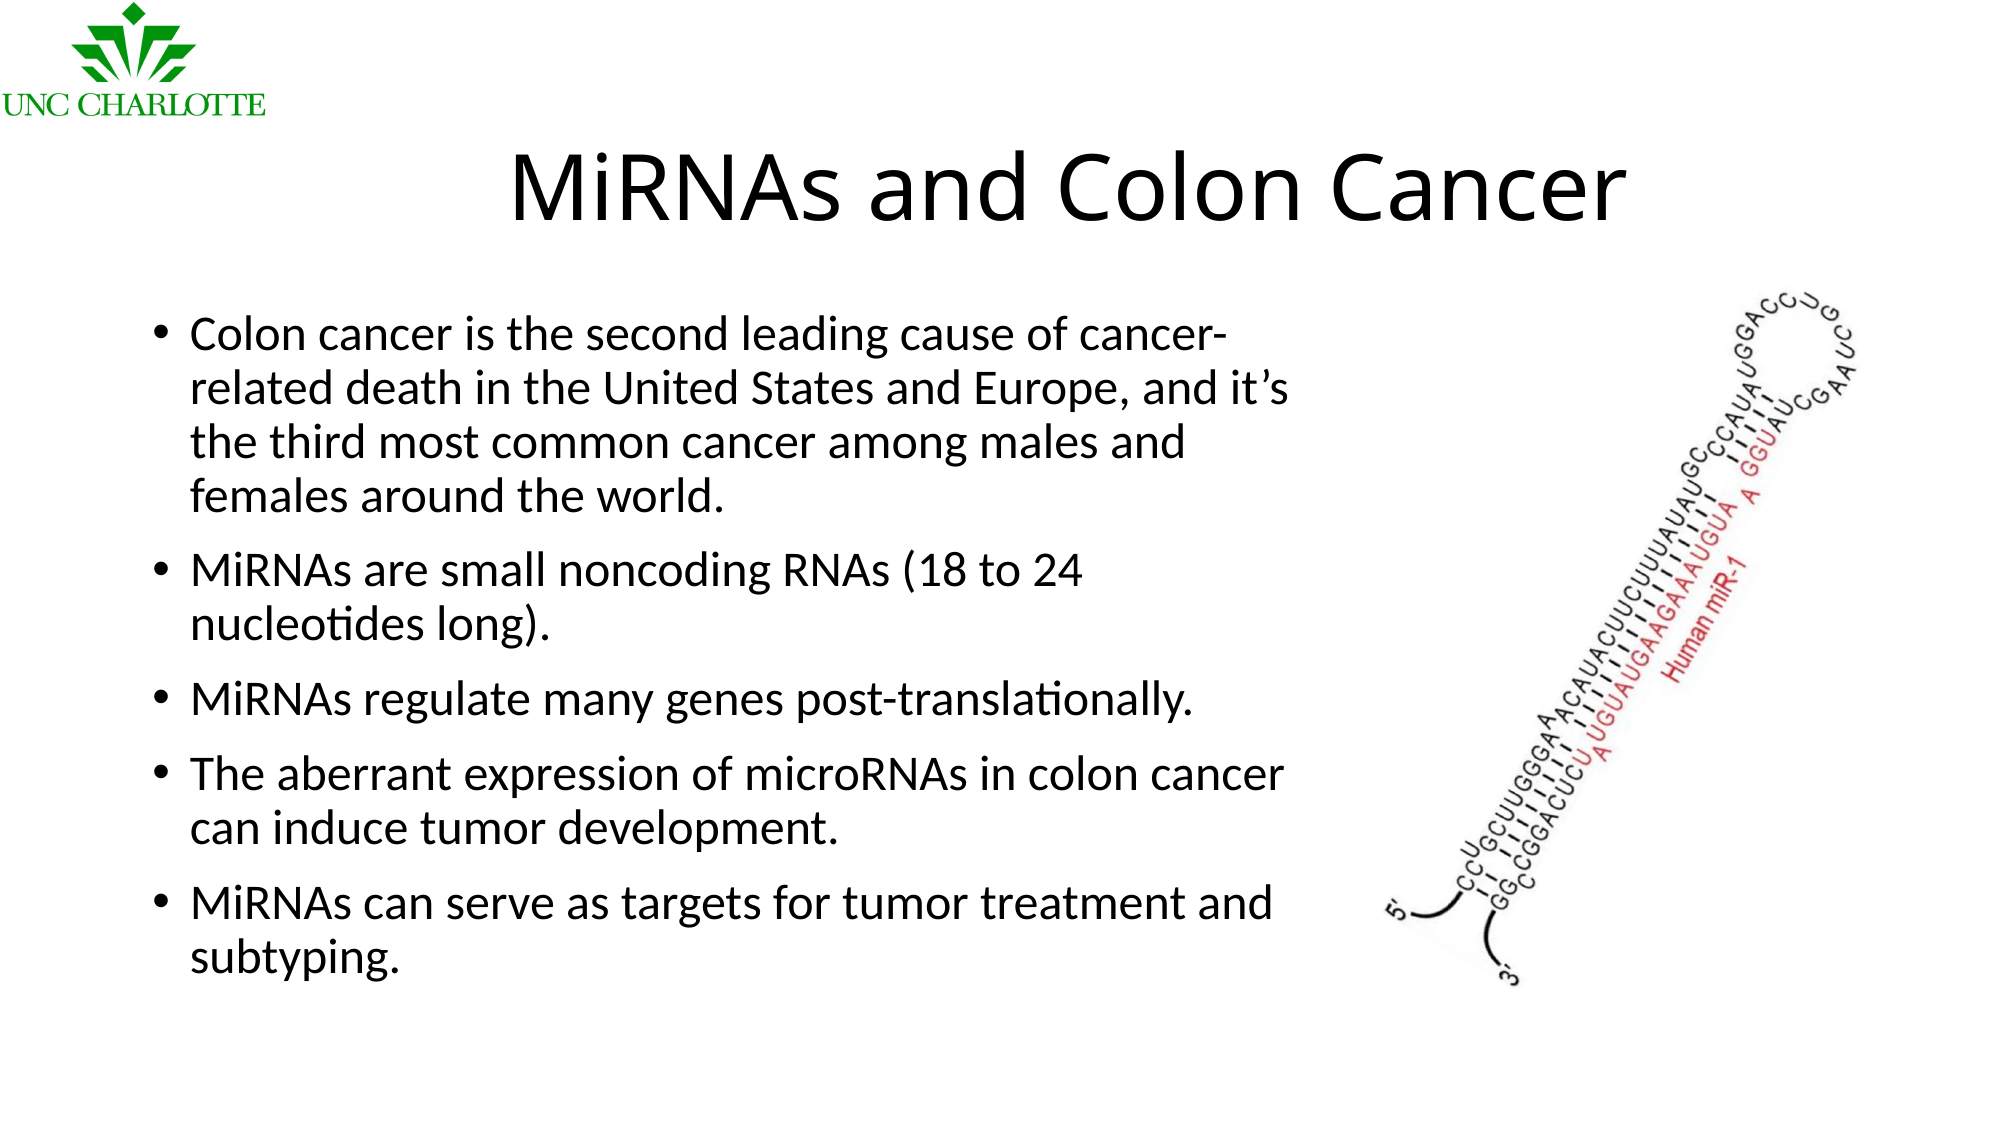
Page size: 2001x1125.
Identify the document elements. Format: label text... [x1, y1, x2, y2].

title MiRNAs and Colon Cancer [206, 82, 1931, 300]
picture [0, 0, 270, 120]
list Colon cancer is the second leading cause of cancer-related death in the United States and Europe, and it’s the third most common cancer among males and females around the world. MiRNAs are small noncoding RNAs (18 to 24 nucleotides long). MiRNAs regulate many genes post-translationally. The aberrant expression of microRNAs in colon cancer can induce tumor development. MiRNAs can serve as targets for tumor treatment and subtyping. [137, 299, 1320, 1125]
picture [1261, 260, 2000, 991]
